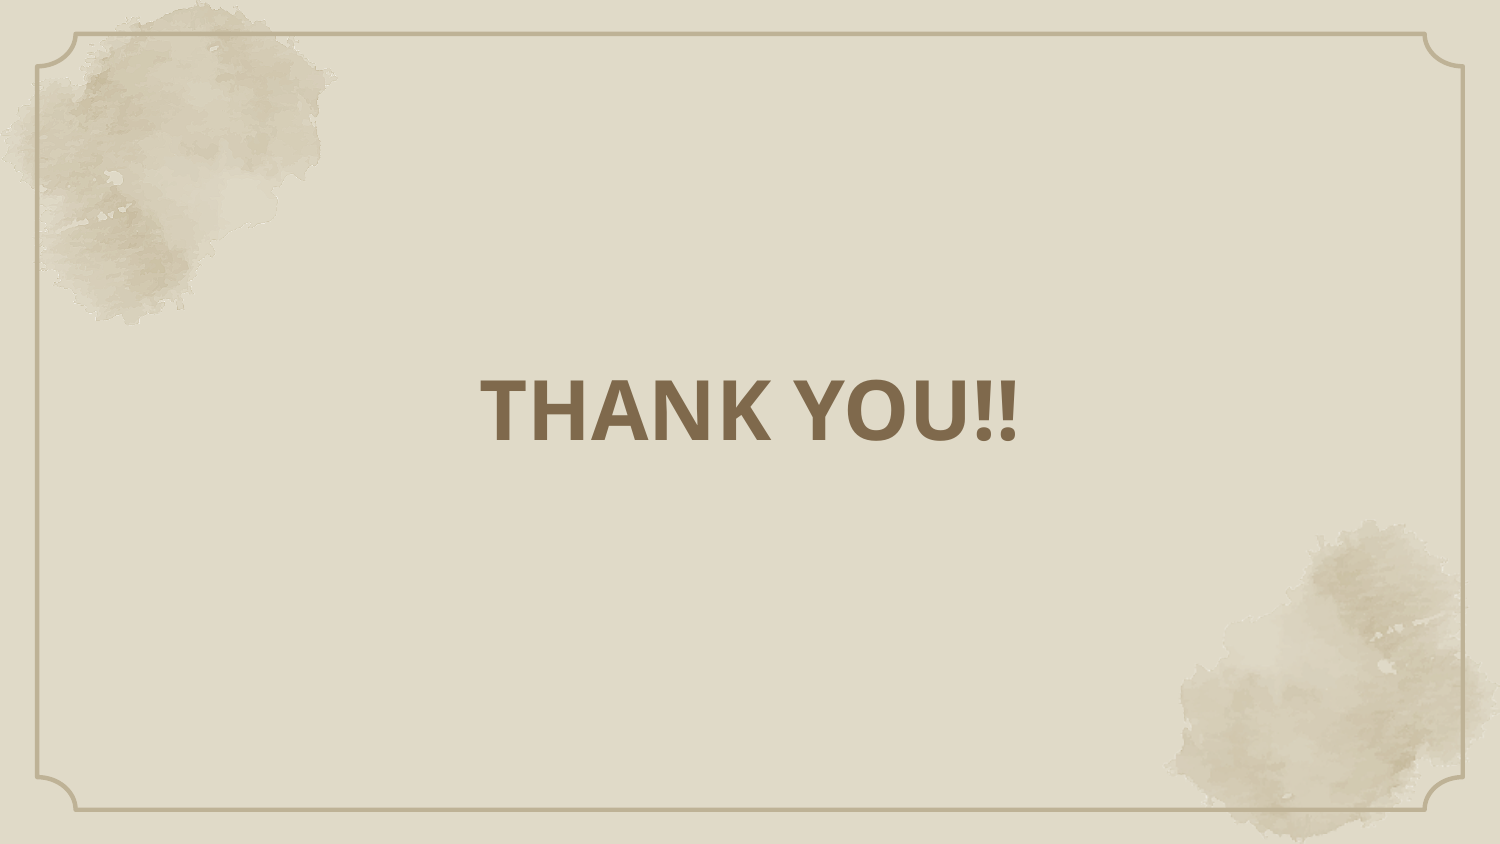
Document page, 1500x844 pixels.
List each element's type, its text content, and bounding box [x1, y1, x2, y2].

title THANK YOU!! [117, 376, 1383, 437]
